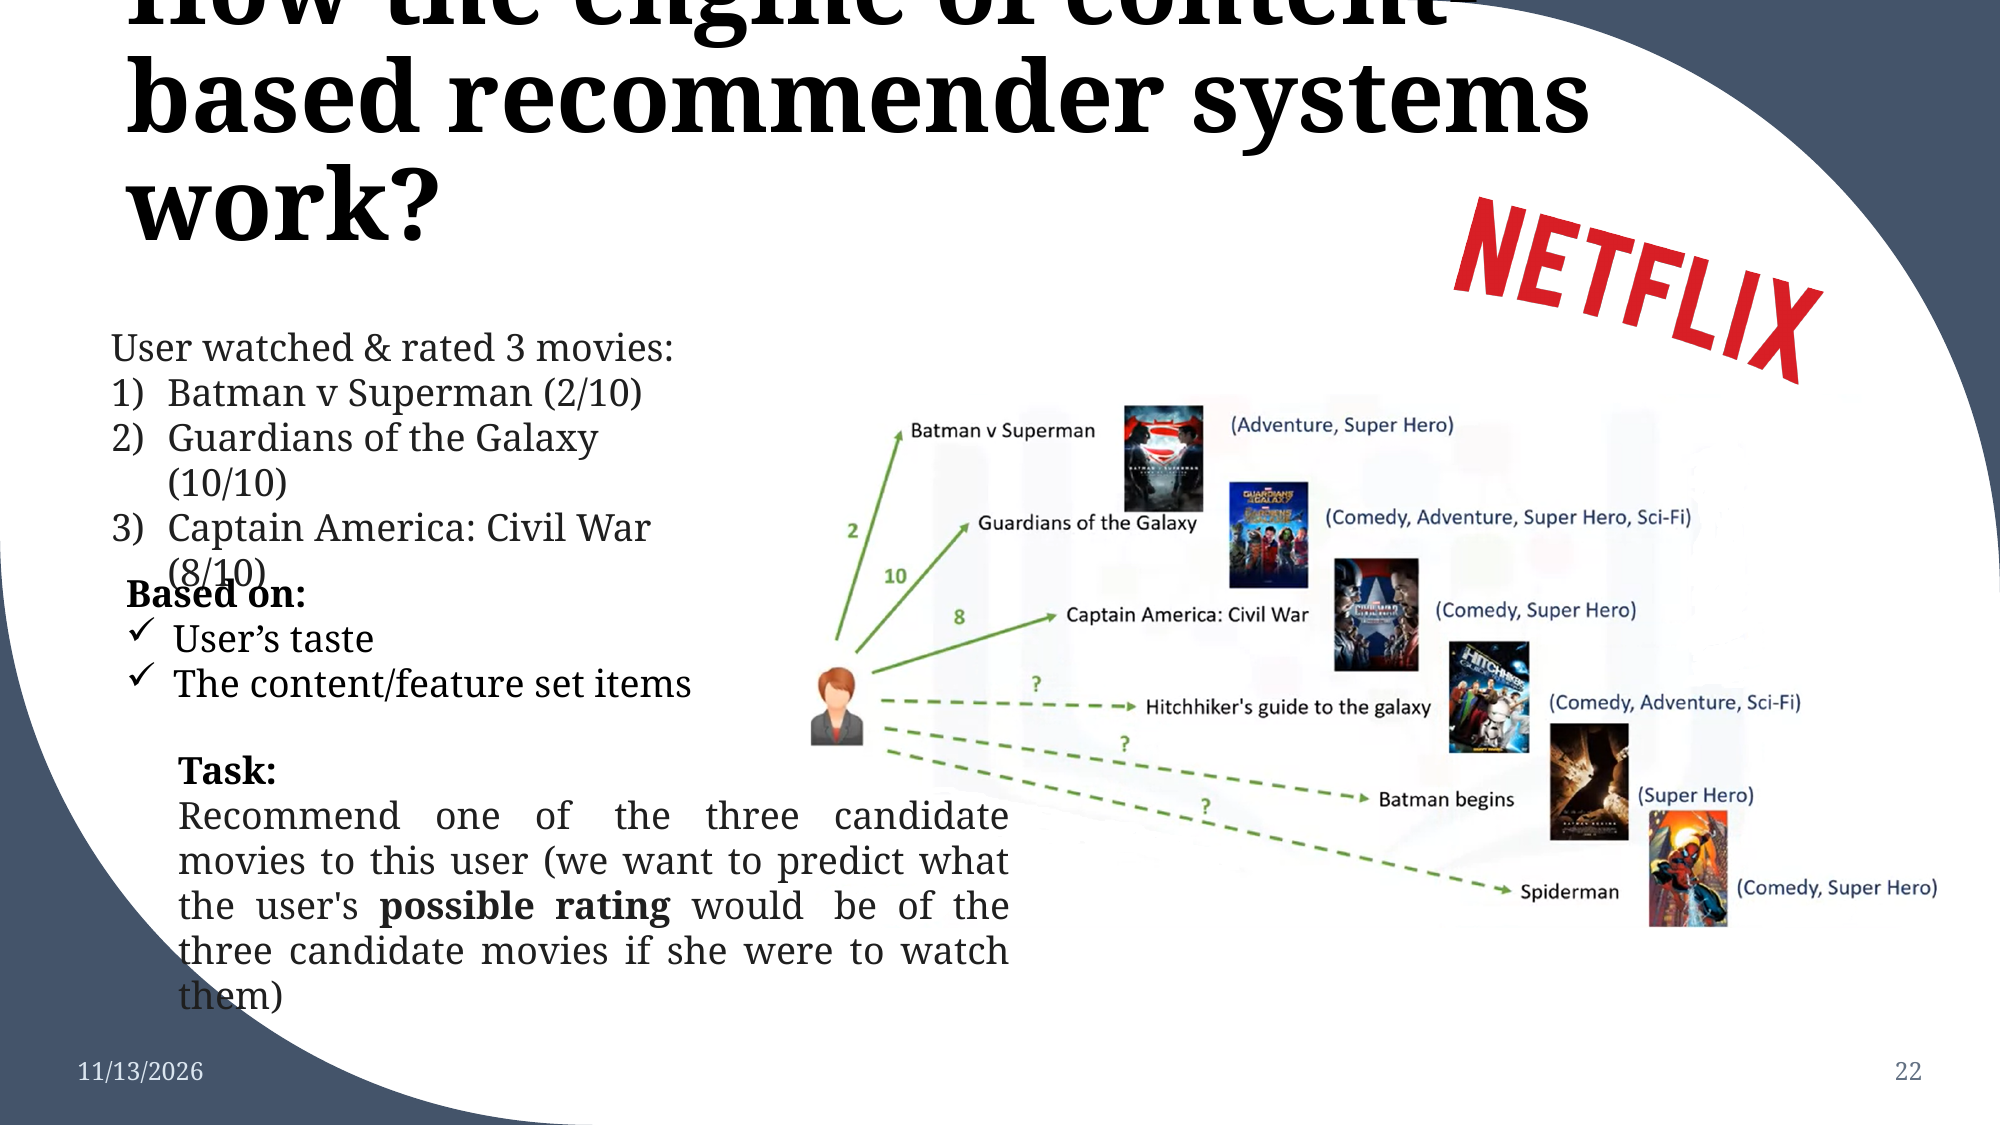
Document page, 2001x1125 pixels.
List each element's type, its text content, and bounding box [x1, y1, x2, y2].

slide_number 22 [1665, 1042, 1938, 1103]
text_box Based on: User’s taste The content/feature set items [111, 562, 715, 713]
title How the engine of content-based recommender systems work? [111, 52, 1716, 270]
picture [810, 394, 1938, 928]
text_box User watched & rated 3 movies: Batman v Superman (2/10) Guardians of the Galaxy (10/10) Captain America: Civil War (8/10) [96, 316, 700, 601]
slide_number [62, 1042, 342, 1103]
picture [1454, 197, 1823, 384]
text_box Task: Recommend one of the three candidate movies to this user (we want to predict what the user's possible rating would be of the three candidate movies if she were to watch them) [163, 739, 1025, 1025]
